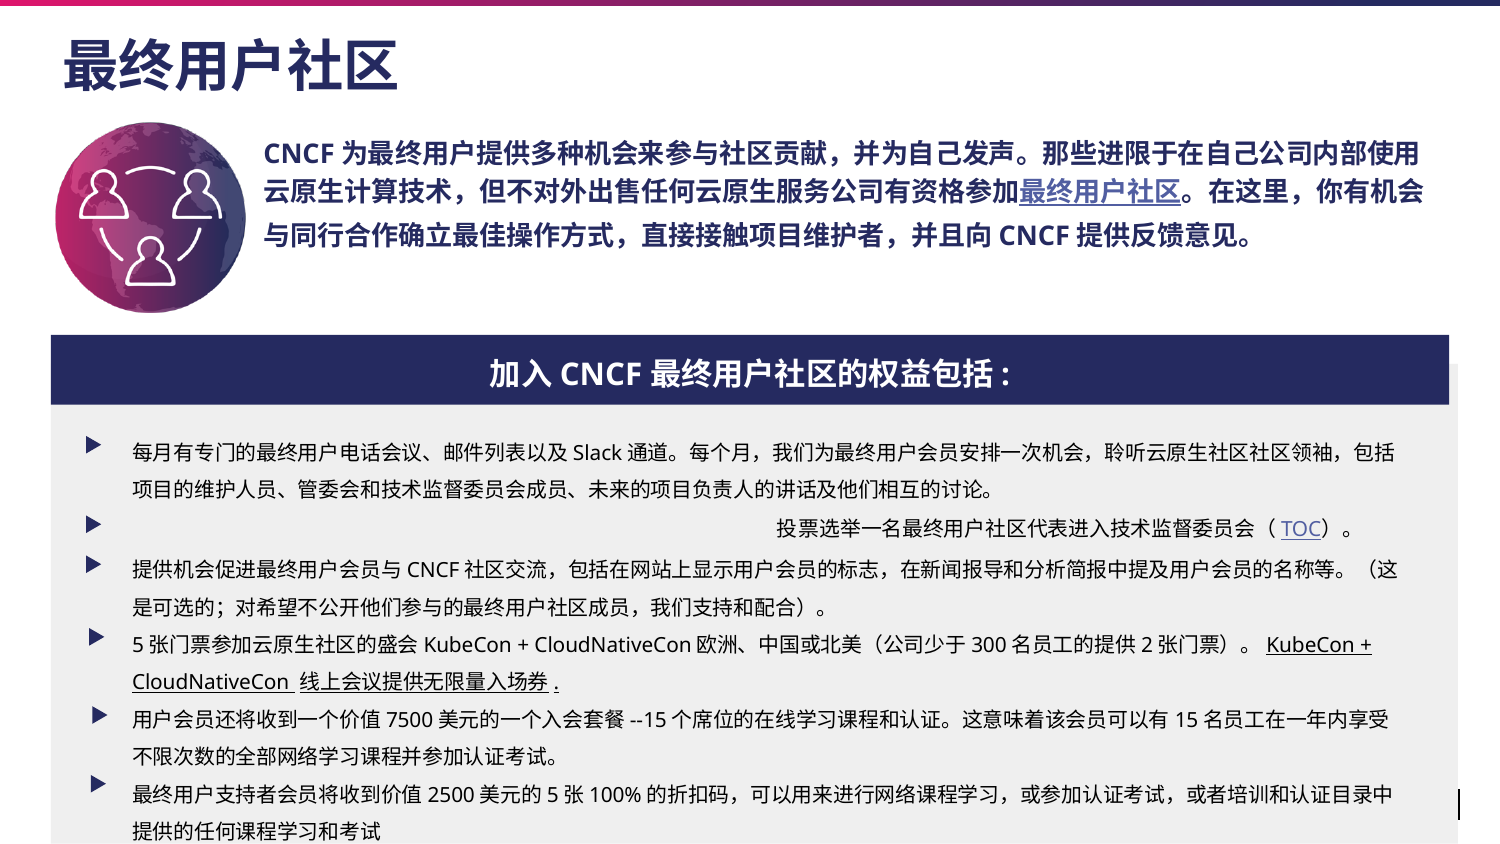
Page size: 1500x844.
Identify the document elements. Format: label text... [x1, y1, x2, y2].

title 最终用户社区 [42, 27, 1458, 101]
text_box 每月有专门的最终用户电话会议、邮件列表以及Slack通道。每个月，我们为最终用户会员安排一次机会，聆听云原生社区社区领袖，包括项目的维护人员、管委会和技术监督委员会成员、未来的项目负责人的讲话及他们相互的讨论。 投票选举一名最终用户社区代表进入技术监督委员会（TOC）。 提供机会促进最终用户会员与CNCF社区交流，包括在网站上显示用户会员的标志，在新闻报导和分析简报中提及用户会员的名称等。（这是可选的；对希望不公开他们参与的最终用户社区成员，我们支持和配合）。 5张门票参加云原生社区的盛会KubeCon + CloudNativeCon欧洲、中国或北美（公司少于300名员工的提供2张门票）。KubeCon + CloudNativeCon 线上会议提供无限量入场券. 用户会员还将收到一个价值7500美元的一个入会套餐--15个席位的在线学习课程和认证。这意味着该会员可以有15名员工在一年内享受不限次数的全部网络学习课程并参加认证考试。 最终用户支持者会员将收到价值2500美元的5张100%的折扣码，可以用来进行网络课程学习，或参加认证考试，或者培训和认证目录中提供的任何课程学习和考试 [42, 419, 1421, 844]
text_box [86, 515, 102, 534]
picture [51, 118, 249, 317]
text_box CNCF为最终用户提供多种机会来参与社区贡献，并为自己发声。那些进限于在自己公司内部使用云原生计算技术，但不对外出售任何云原生服务公司有资格参加最终用户社区。在这里，你有机会与同行合作确立最佳操作方式，直接接触项目维护者，并且向CNCF提供反馈意见。 [248, 116, 1451, 269]
text_box [92, 706, 108, 724]
text_box [86, 555, 102, 574]
text_box [86, 435, 102, 454]
text_box [50, 363, 1458, 844]
text_box 加入CNCF最终用户社区的权益包括: [50, 334, 1450, 405]
text_box [89, 628, 105, 646]
text_box [90, 774, 106, 793]
